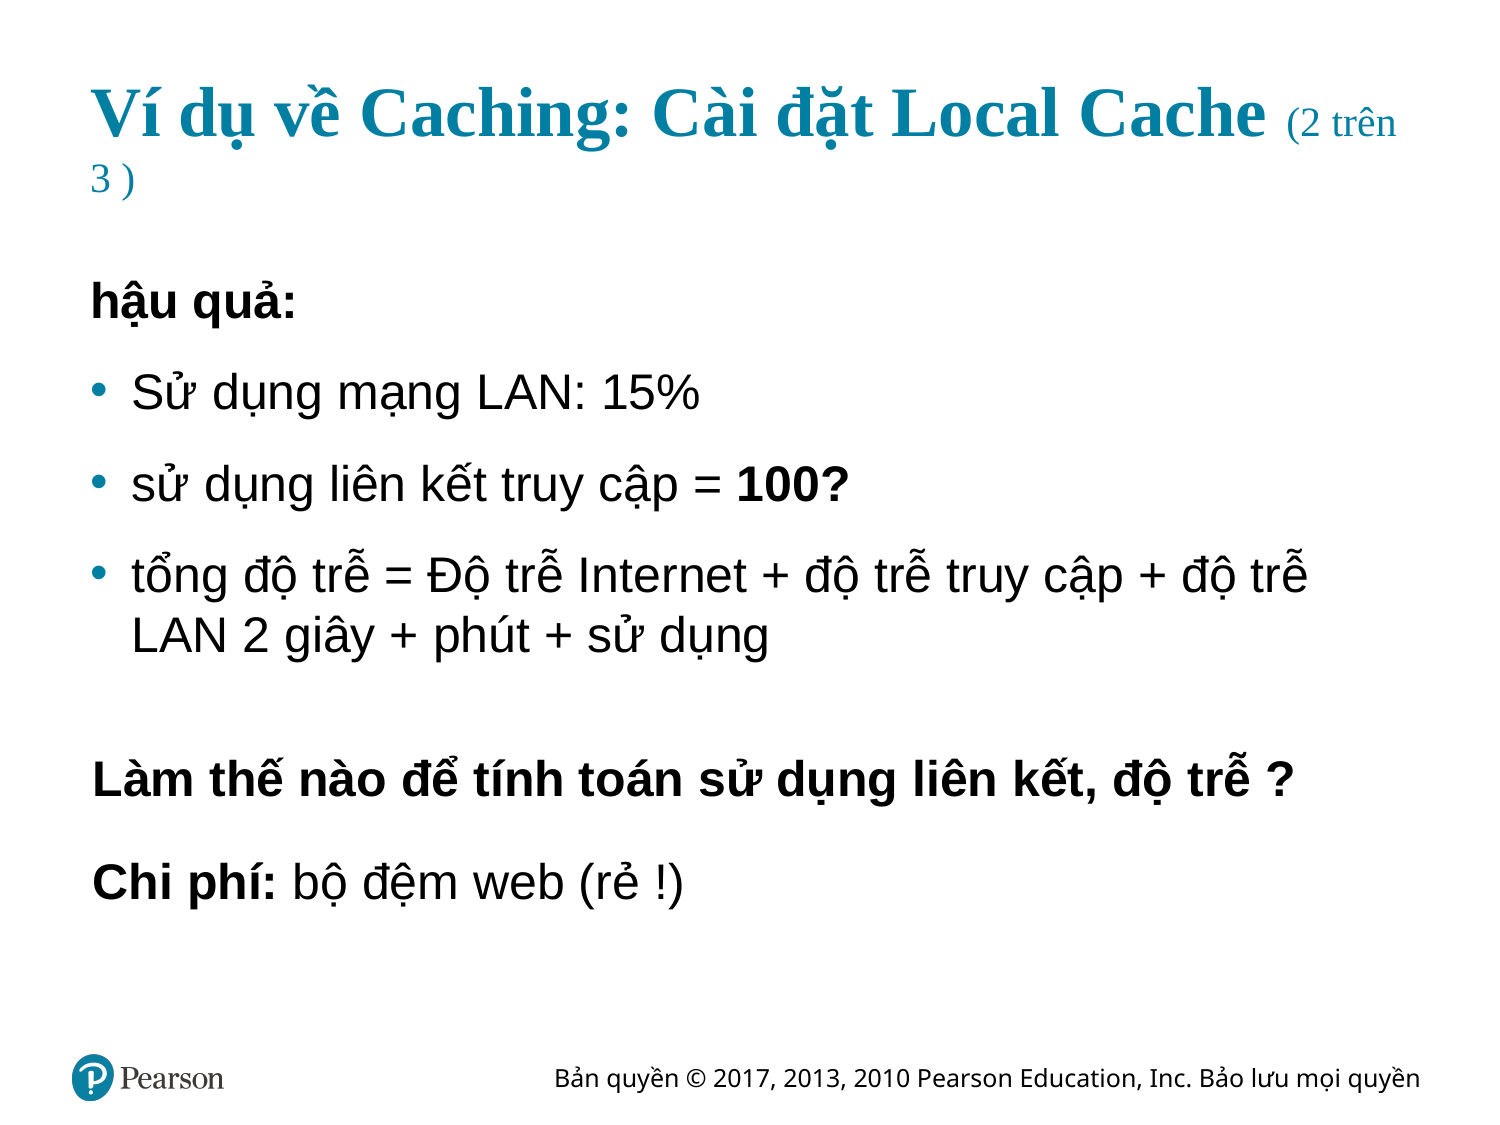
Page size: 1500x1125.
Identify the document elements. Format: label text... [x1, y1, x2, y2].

title Ví dụ về Caching: Cài đặt Local Cache (2 trên 3 ) [75, 35, 1425, 216]
picture [80, 1063, 106, 1088]
list Chi phí: bộ đệm web (rẻ !) [77, 834, 1428, 911]
picture [98, 1054, 224, 1101]
list Làm thế nào để tính toán sử dụng liên kết, độ trễ ? [77, 731, 1425, 817]
picture [72, 1054, 88, 1070]
picture [72, 1087, 83, 1101]
list hậu quả: Sử dụng mạng LAN: 15% sử dụng liên kết truy cập = 100? tổng độ trễ = Độ trễ Internet + độ trễ truy cập + độ trễ LAN 2 giây + phút + sử dụng [75, 262, 1425, 698]
